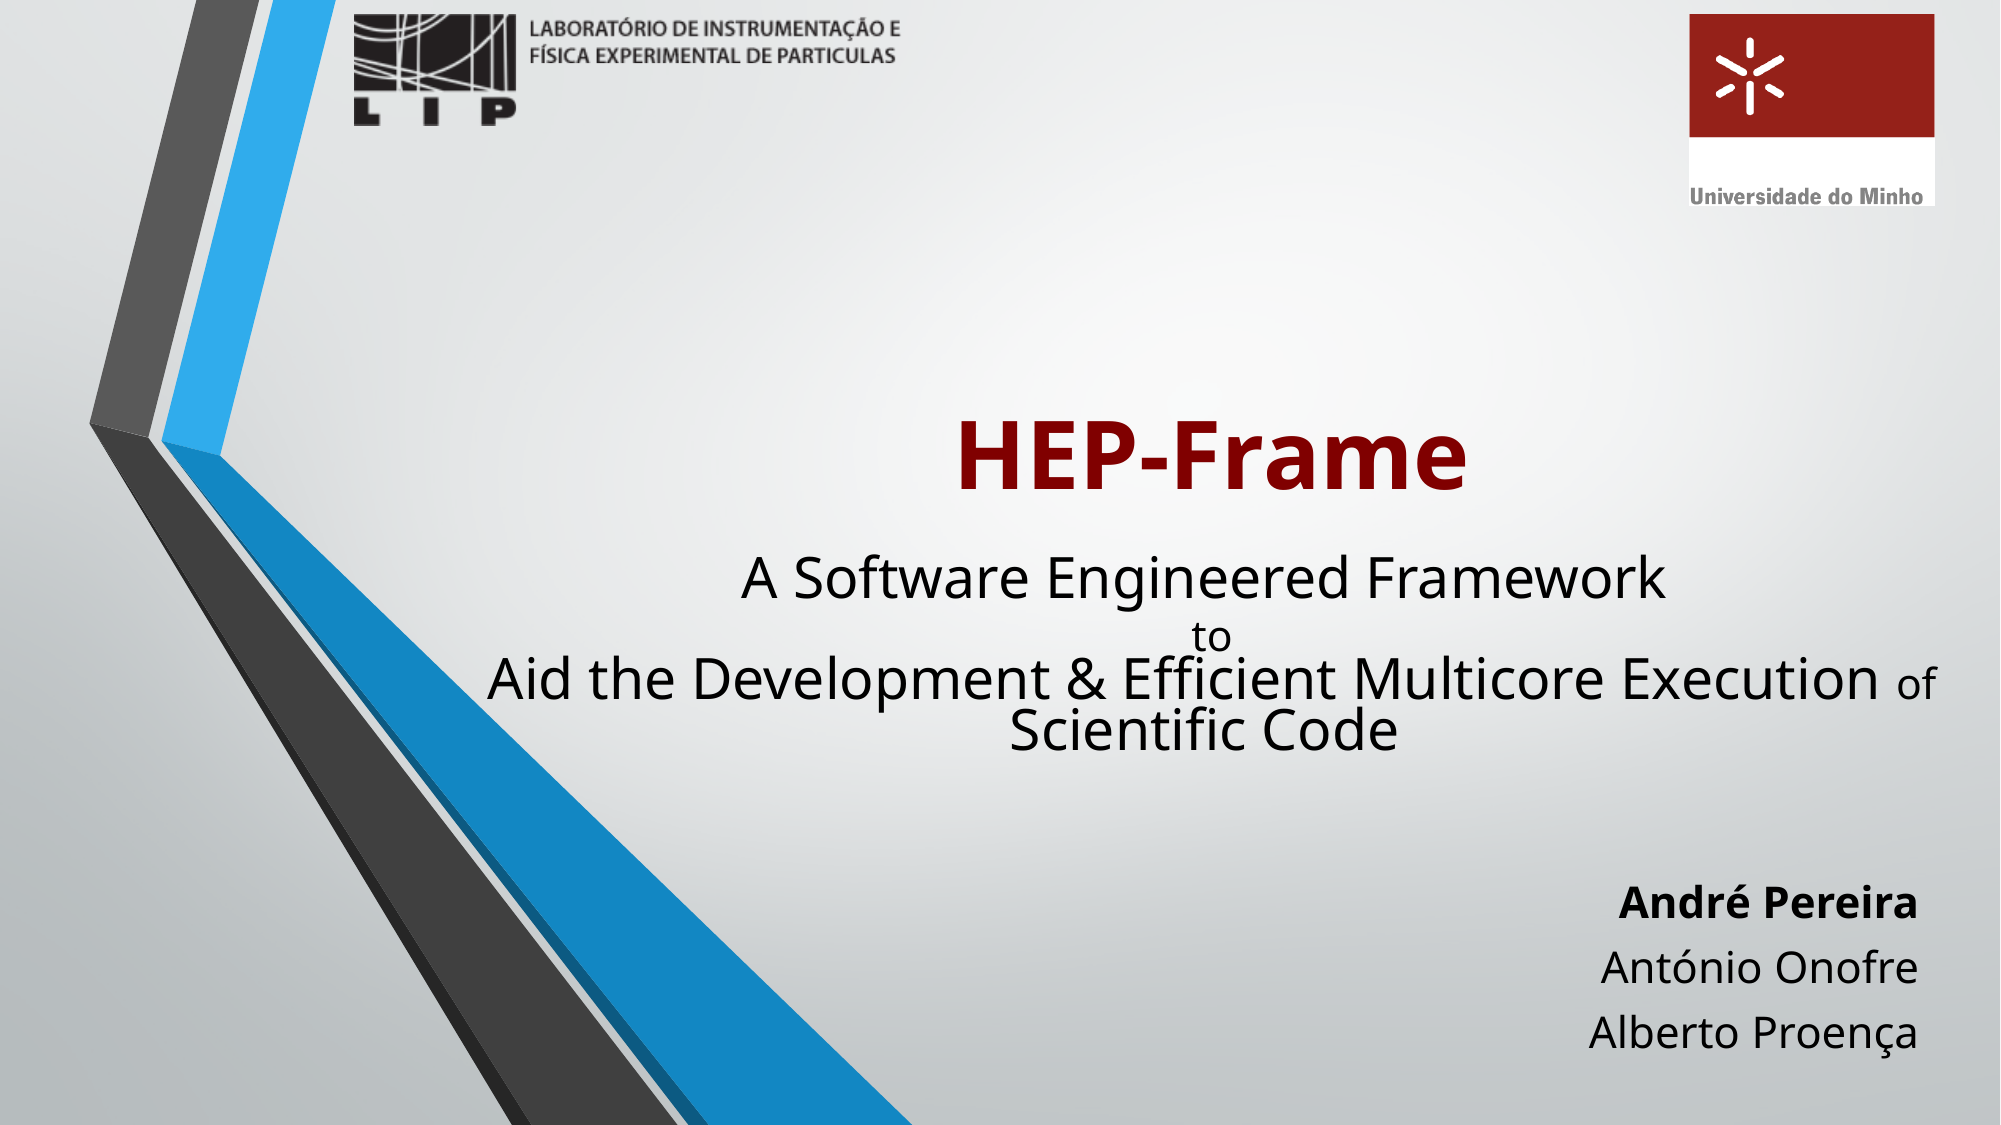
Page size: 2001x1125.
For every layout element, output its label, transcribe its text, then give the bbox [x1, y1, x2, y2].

picture [1689, 14, 1935, 206]
subtitle André Pereira António Onofre Alberto Proença [787, 867, 1935, 1096]
picture [353, 14, 911, 126]
title HEP-Frame A Software Engineered Framework to Aid the Development & Efficient Multicore Execution of Scientific Code [470, 445, 1955, 775]
